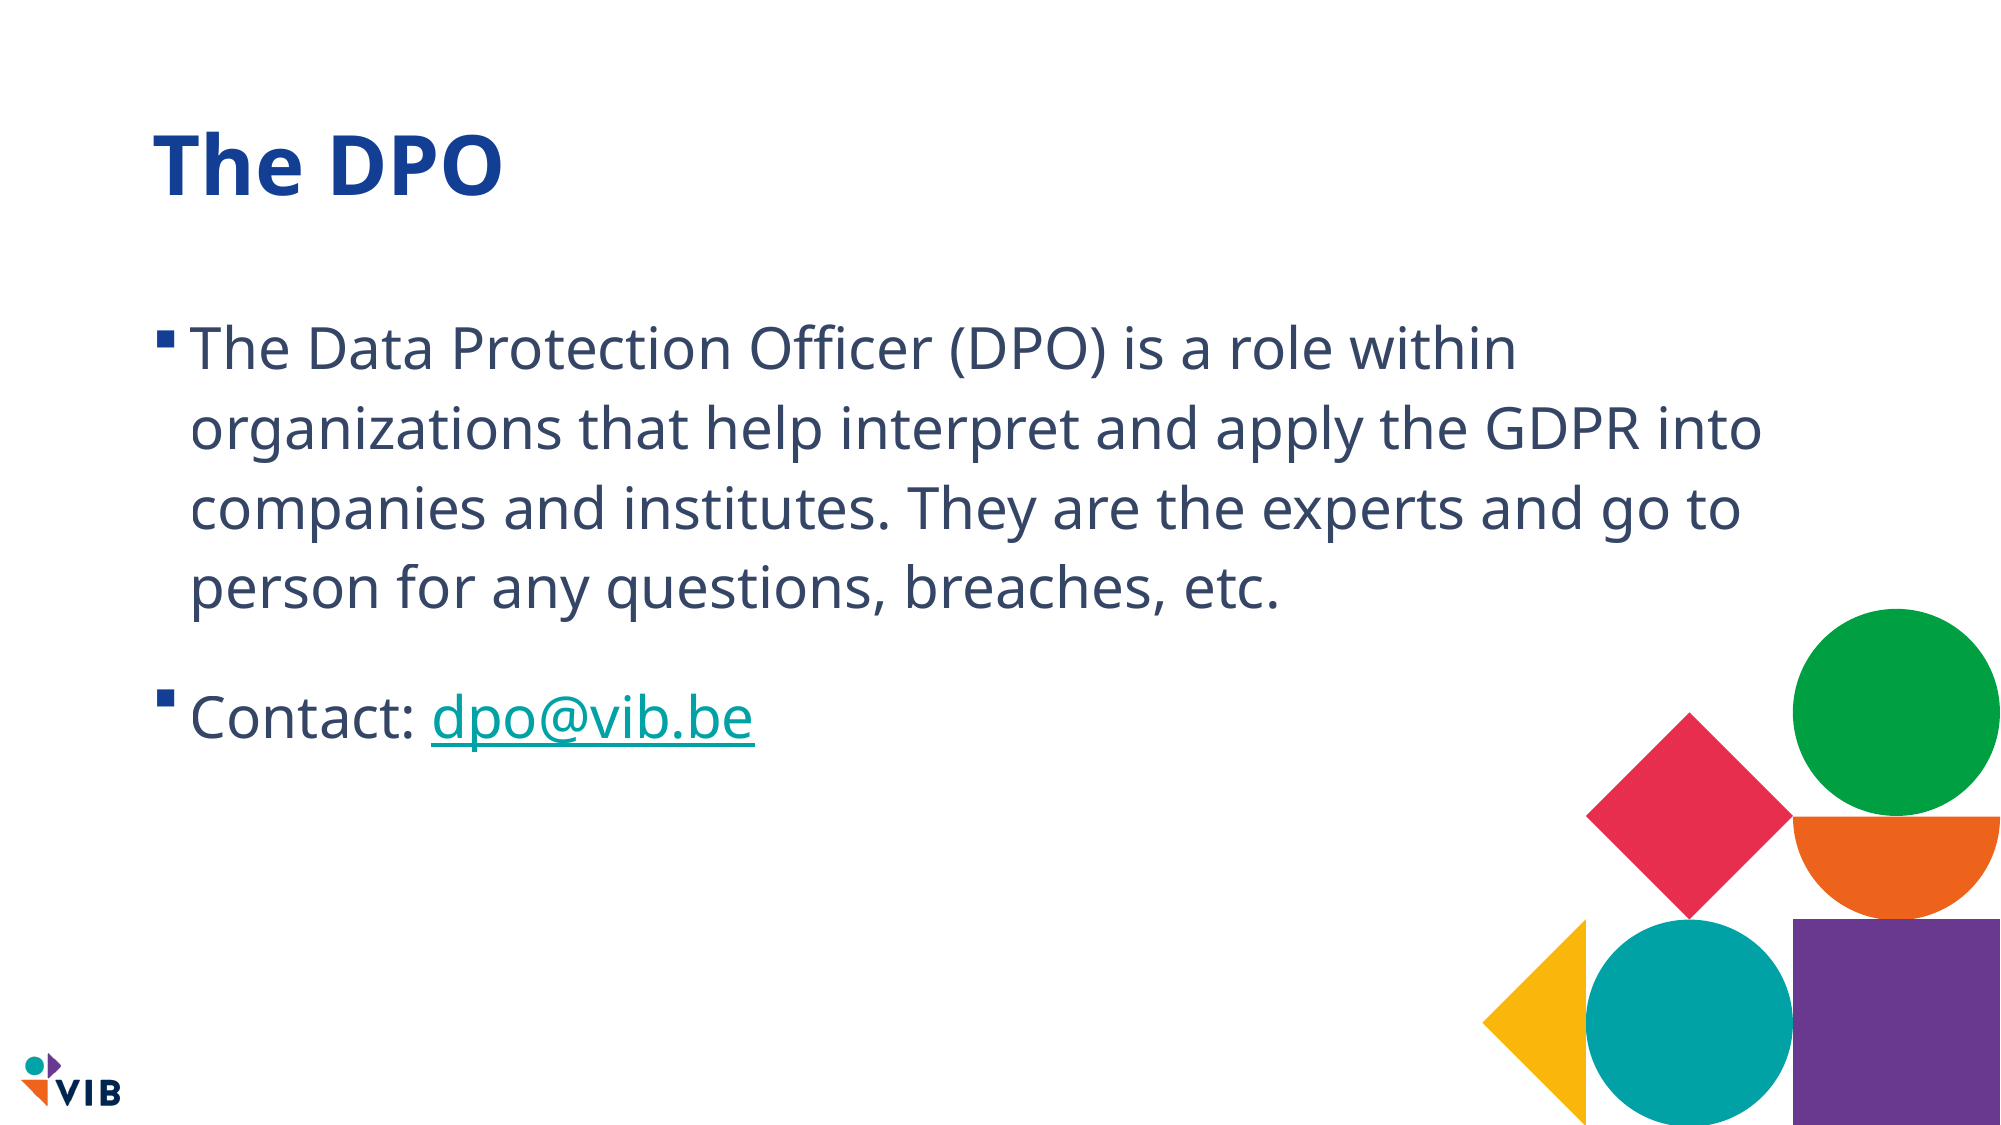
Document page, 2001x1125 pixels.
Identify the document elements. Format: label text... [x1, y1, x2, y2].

picture [21, 1053, 120, 1106]
title The DPO [137, 59, 1863, 278]
list The Data Protection Officer (DPO) is a role within organizations that help interpret and apply the GDPR into companies and institutes. They are the experts and go to person for any questions, breaches, etc. Contact: dpo@vib.be [137, 294, 1863, 1066]
